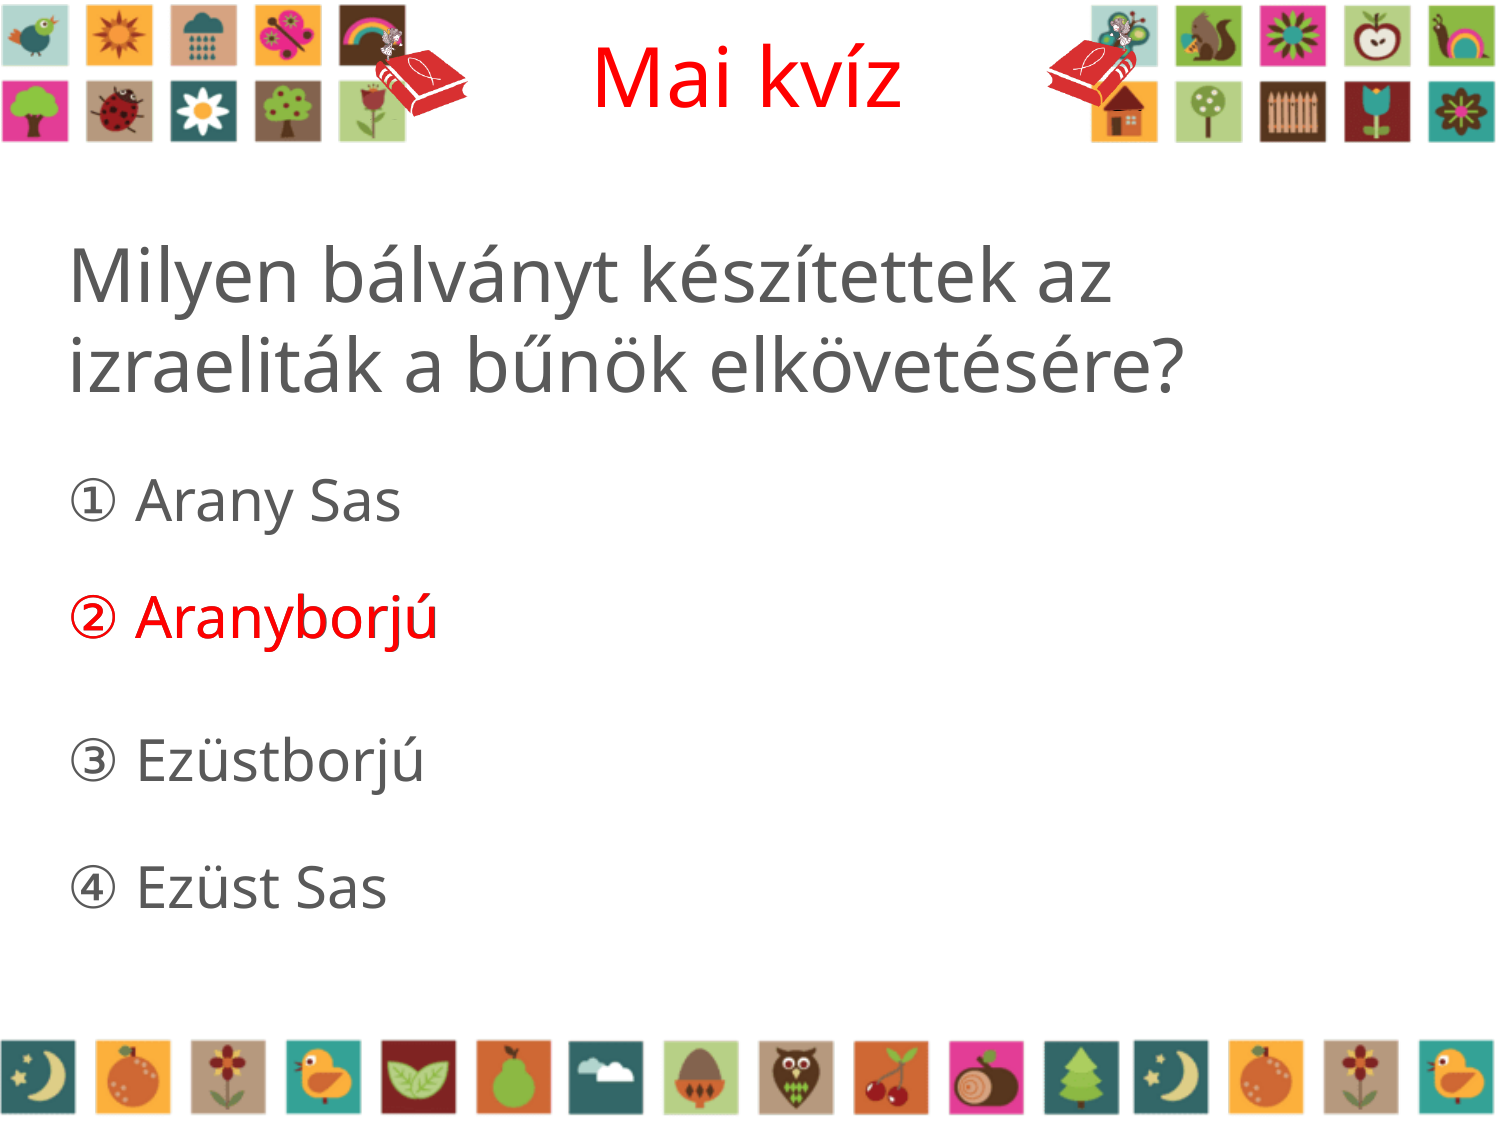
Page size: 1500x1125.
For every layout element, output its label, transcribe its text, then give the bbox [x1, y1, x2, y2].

text_box ③ Ezüstborjú [53, 716, 1483, 801]
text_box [0, 1028, 1500, 1118]
picture [1015, 3, 1500, 150]
text_box ② Aranyborjú [52, 573, 1483, 658]
text_box Mai kvíz [425, 16, 1078, 131]
text_box ① Arany Sas [53, 456, 1436, 541]
text_box ④ Ezüst Sas [53, 842, 1483, 928]
text_box Milyen bálványt készítettek az izraeliták a bűnök elkövetésére? [53, 219, 1436, 415]
picture [0, 3, 501, 150]
